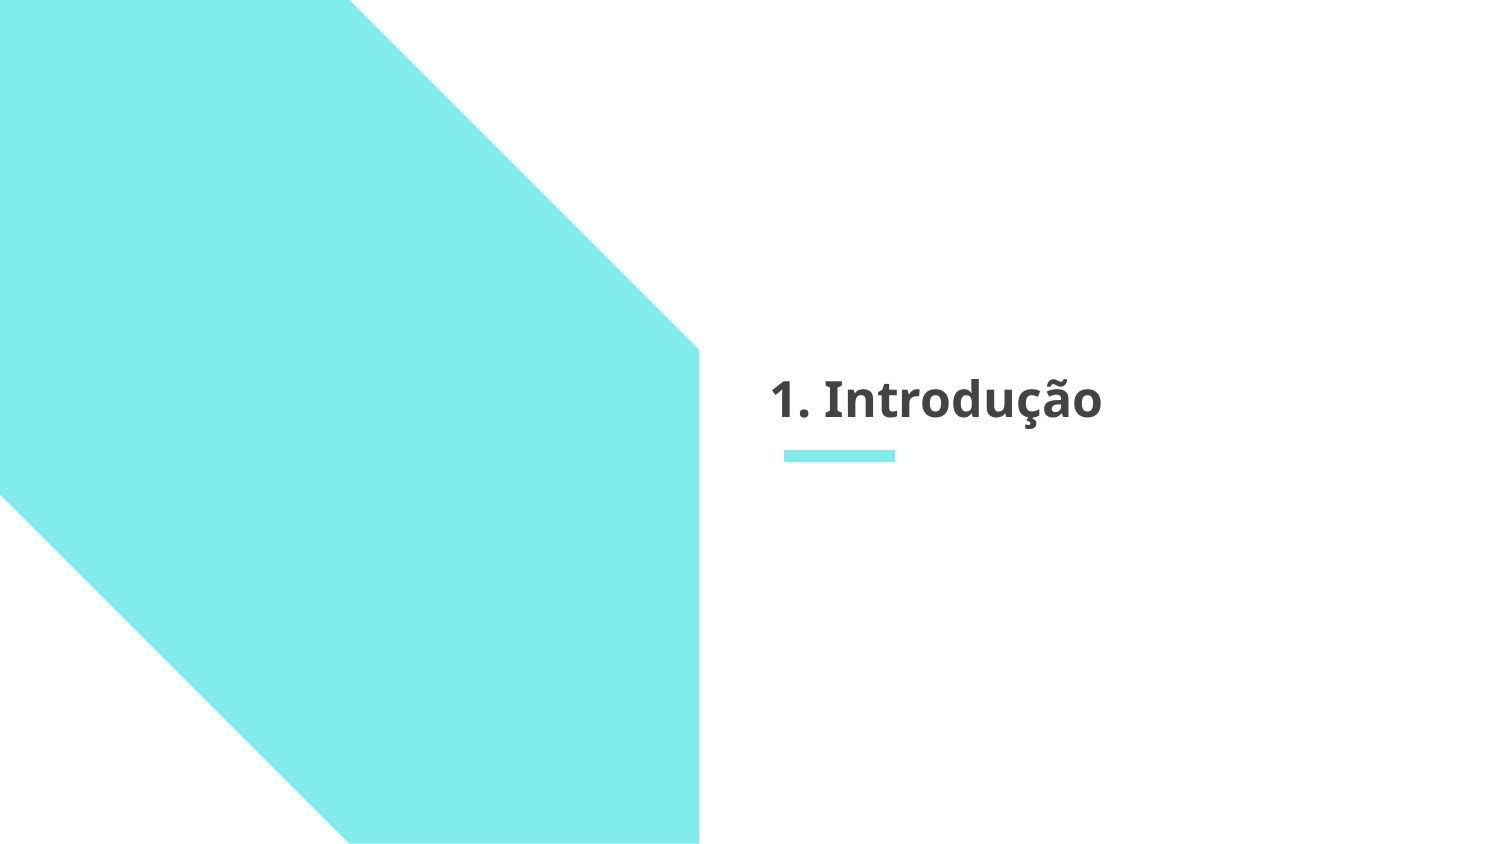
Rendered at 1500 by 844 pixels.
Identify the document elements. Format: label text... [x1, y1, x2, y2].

title 1. Introdução [754, 244, 1344, 443]
